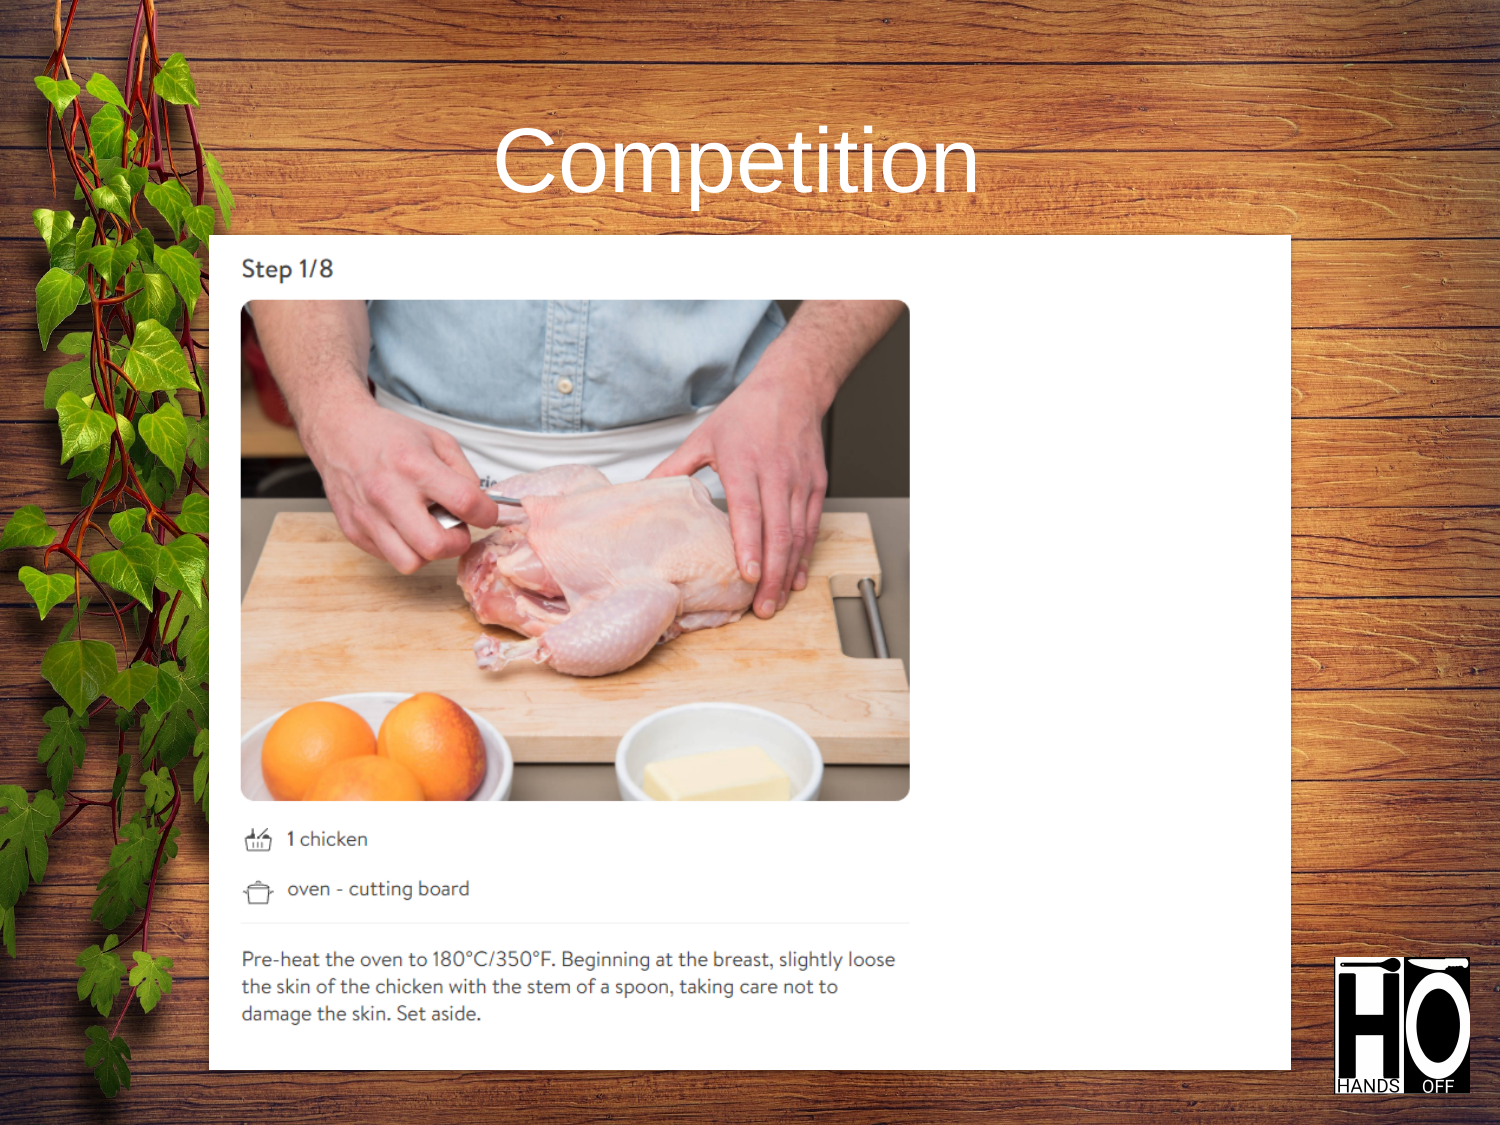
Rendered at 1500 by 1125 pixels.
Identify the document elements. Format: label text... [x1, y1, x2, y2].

picture [0, 0, 1500, 1125]
title Competition [75, 62, 1425, 250]
